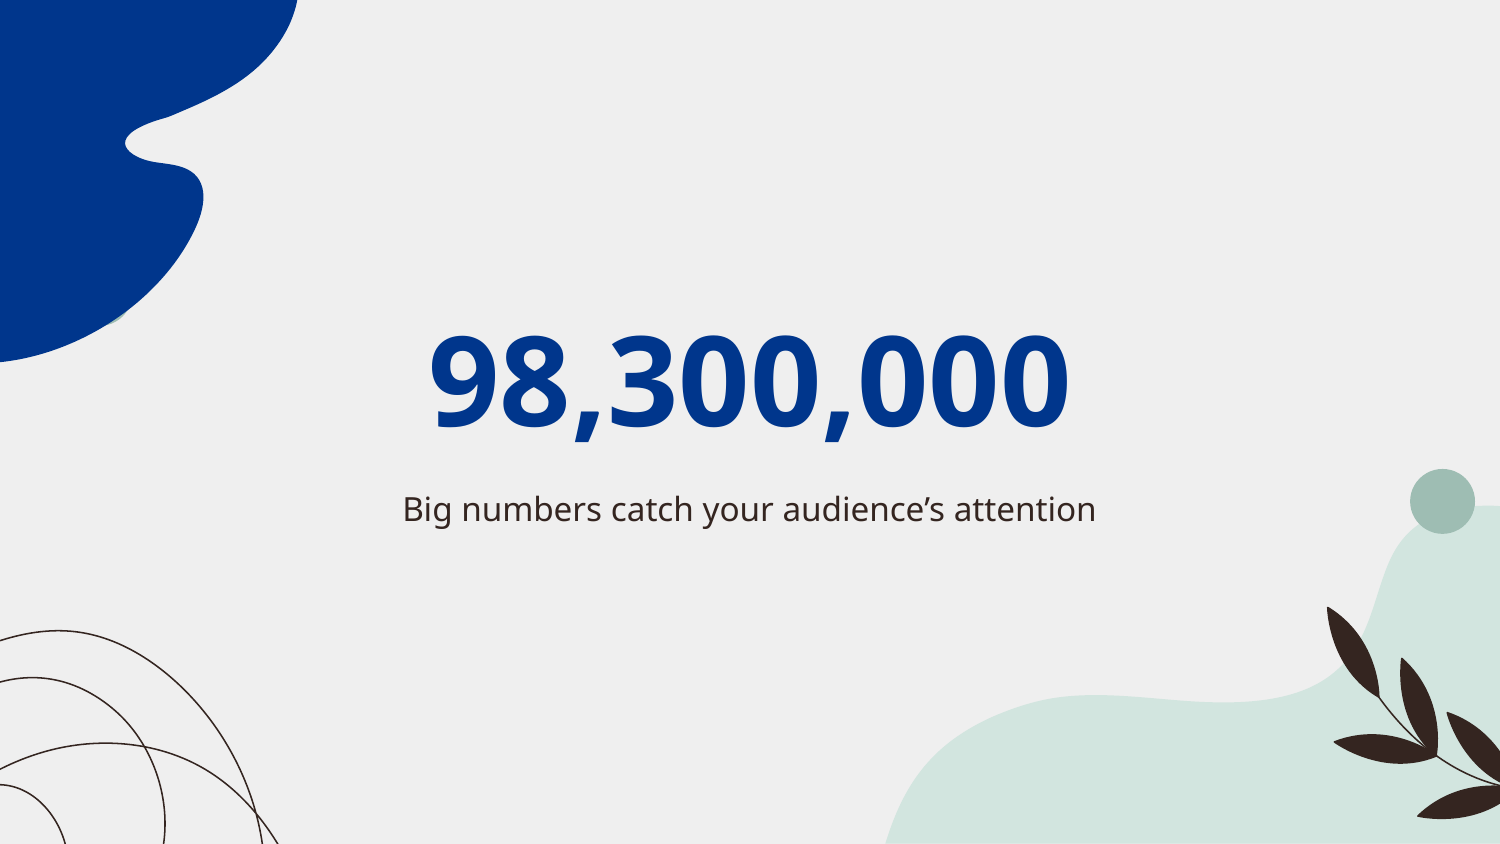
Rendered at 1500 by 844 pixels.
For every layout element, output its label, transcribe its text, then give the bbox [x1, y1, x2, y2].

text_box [0, 0, 447, 844]
subtitle Big numbers catch your audience’s attention [451, 466, 1290, 532]
title 98,300,000 [451, 311, 1290, 466]
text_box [885, 468, 1500, 844]
